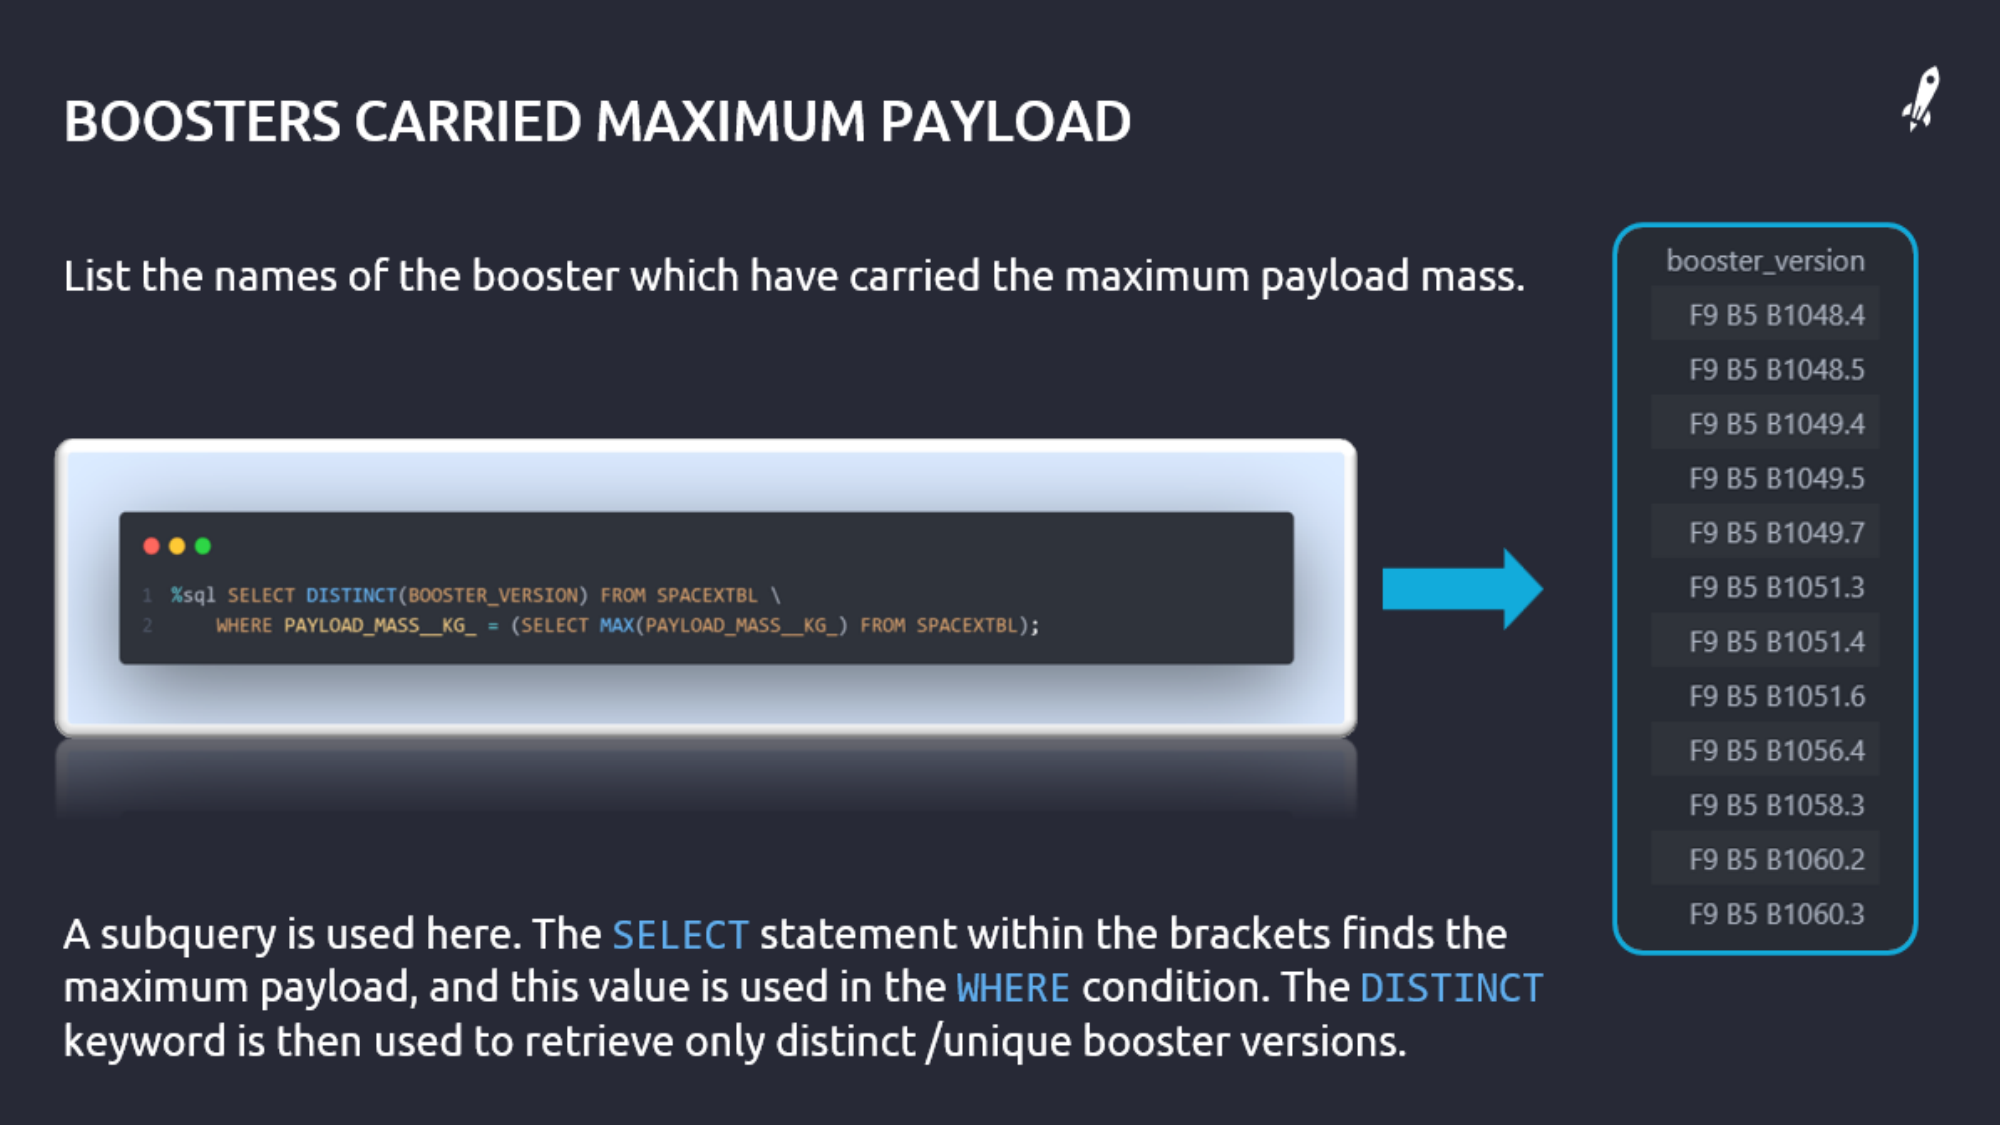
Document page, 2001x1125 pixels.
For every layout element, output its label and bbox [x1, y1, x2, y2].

list [0, 0, 2000, 1125]
